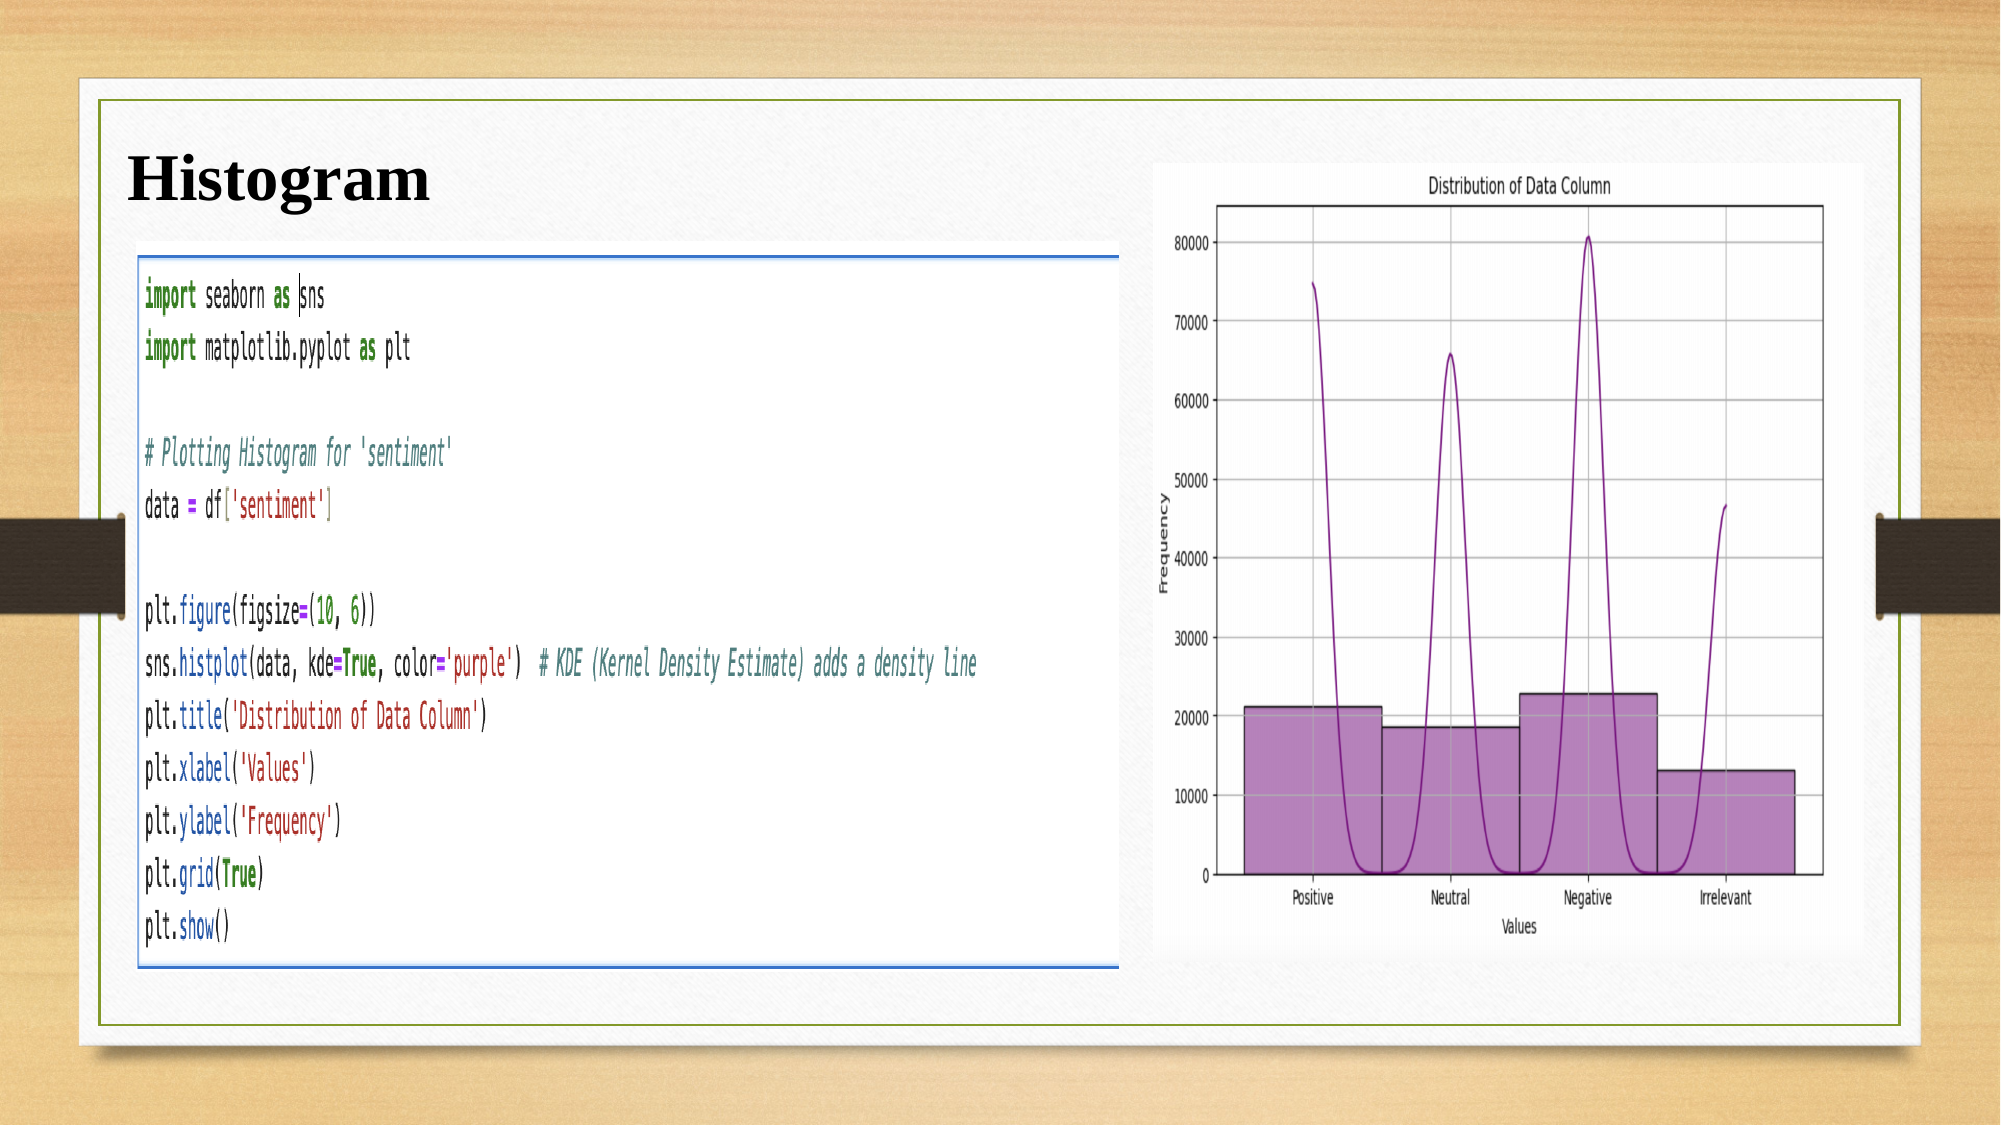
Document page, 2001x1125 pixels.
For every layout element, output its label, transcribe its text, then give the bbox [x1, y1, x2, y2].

text_box Histogram [112, 126, 1119, 222]
picture [0, 0, 2001, 1125]
